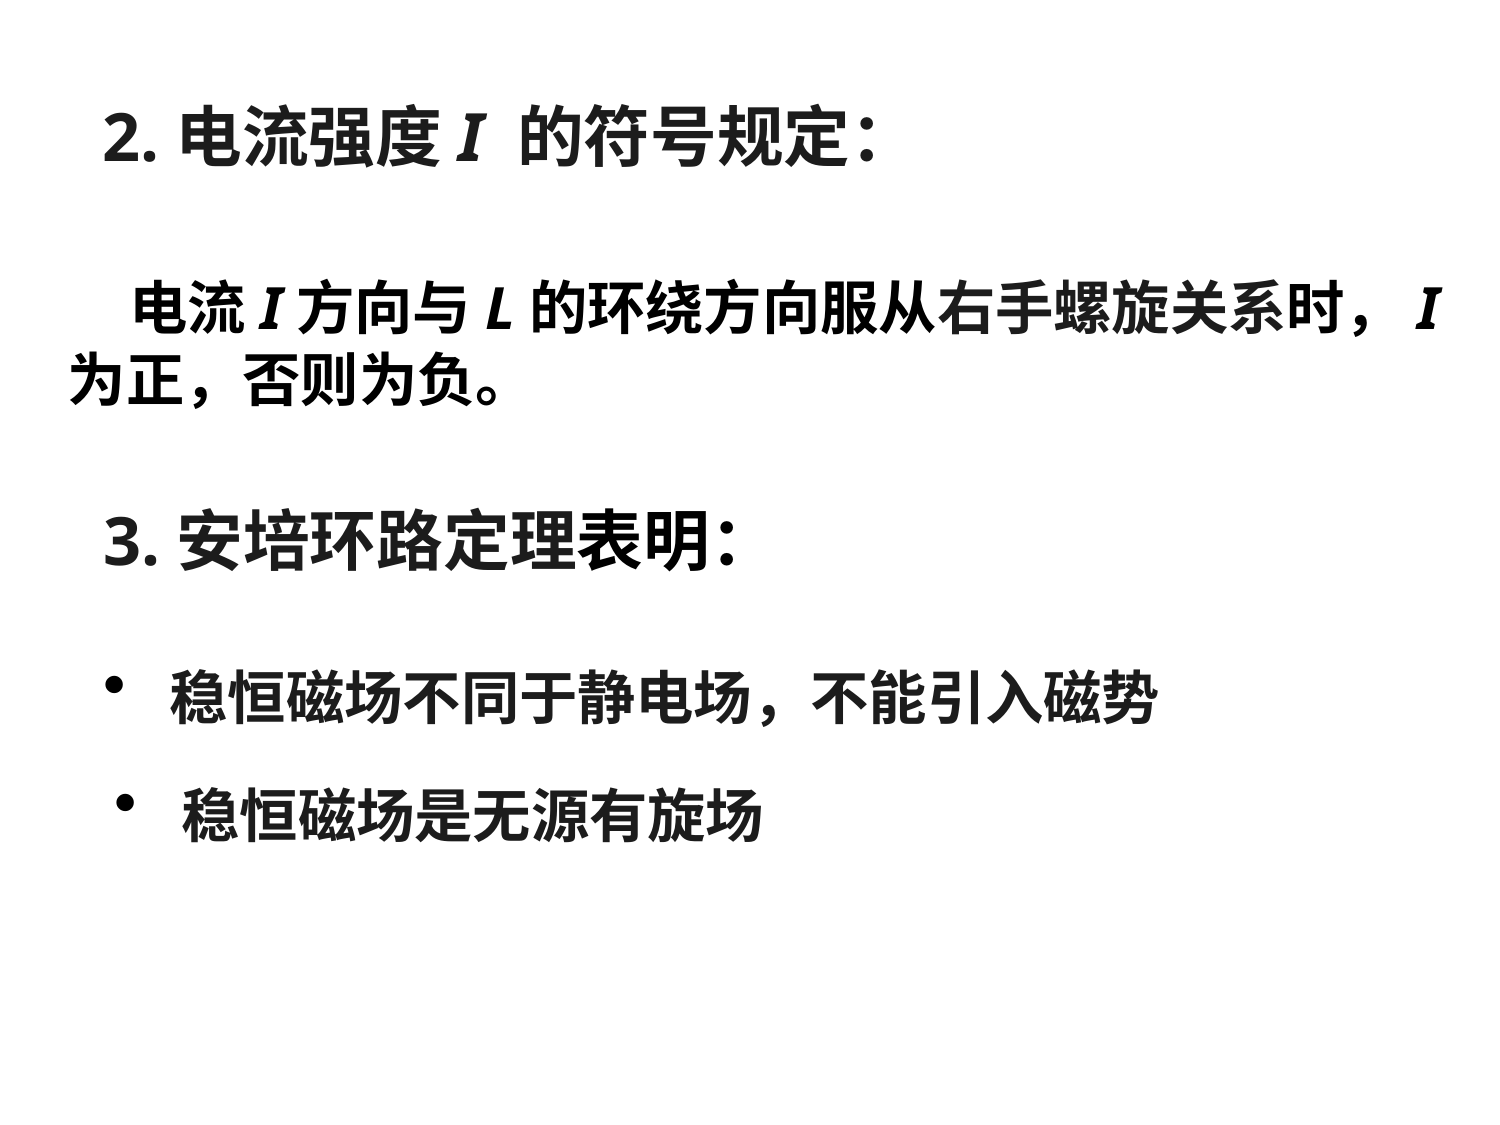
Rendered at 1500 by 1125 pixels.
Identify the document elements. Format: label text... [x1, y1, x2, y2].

text_box 3.安培环路定理表明： [88, 491, 942, 587]
text_box 稳恒磁场是无源有旋场 [100, 763, 1467, 858]
text_box 电流I方向与L的环绕方向服从右手螺旋关系时，I为正，否则为负。 [53, 255, 1462, 421]
text_box 稳恒磁场不同于静电场，不能引入磁势 [88, 645, 1459, 740]
text_box 2.电流强度I 的符号规定： [87, 87, 1412, 183]
